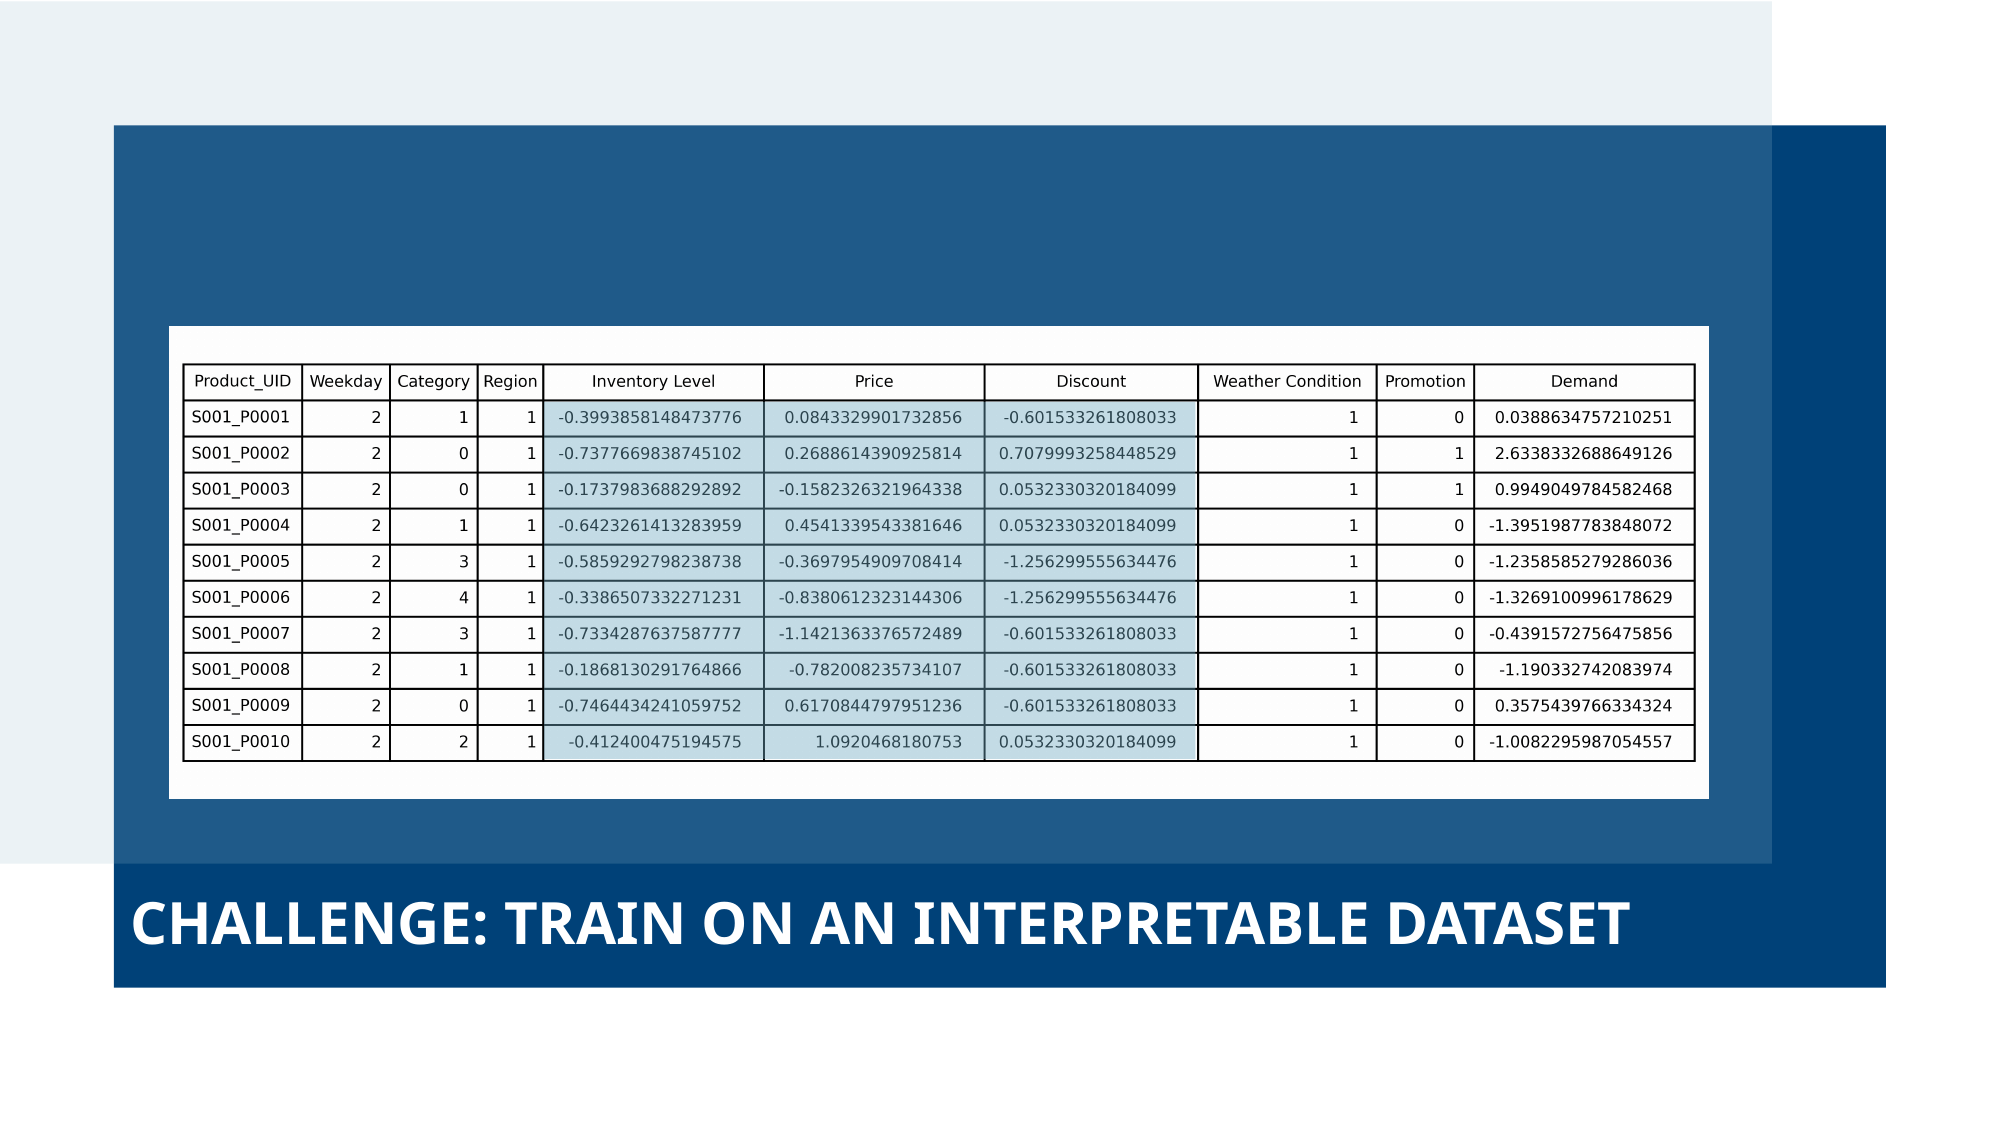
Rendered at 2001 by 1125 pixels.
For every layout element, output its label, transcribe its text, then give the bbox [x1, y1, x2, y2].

title Challenge: Train on an interpretable dataset [114, 865, 1885, 986]
picture [169, 326, 1709, 799]
